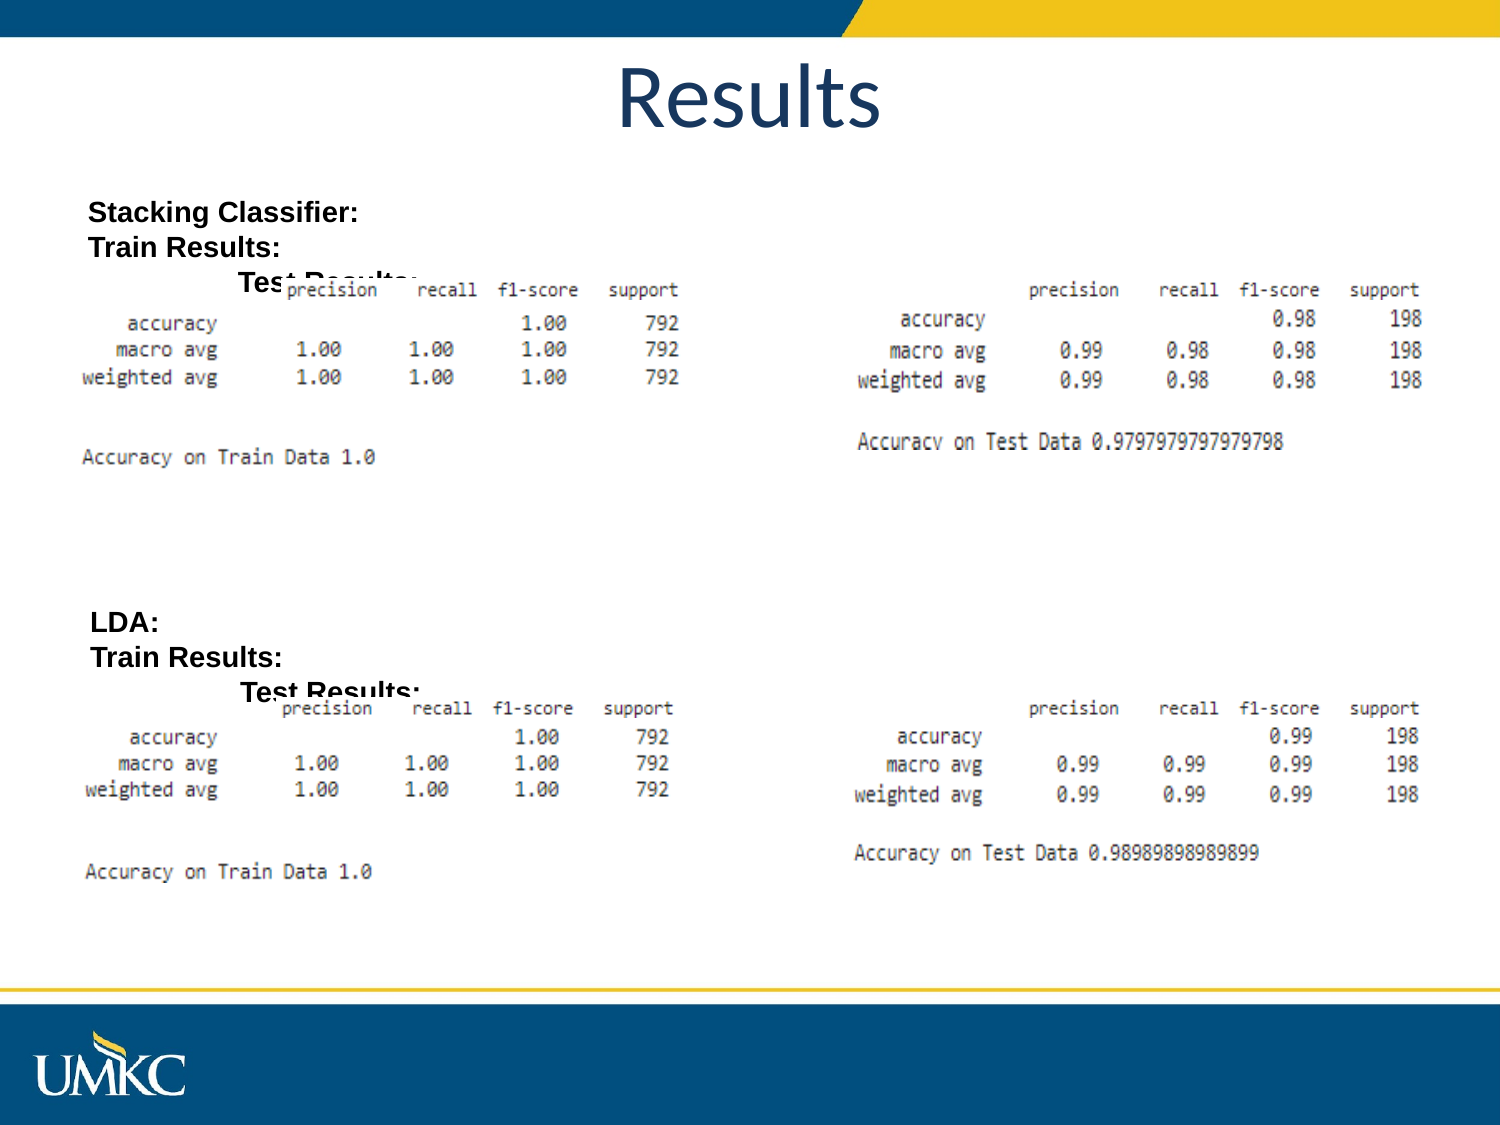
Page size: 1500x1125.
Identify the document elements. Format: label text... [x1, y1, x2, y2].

picture [0, 0, 1500, 1125]
text_box Stacking Classifier: Train Results: Test Results: [72, 177, 1470, 313]
text_box Results [75, 30, 1425, 151]
text_box LDA: Train Results: Test Results: [74, 588, 1472, 724]
